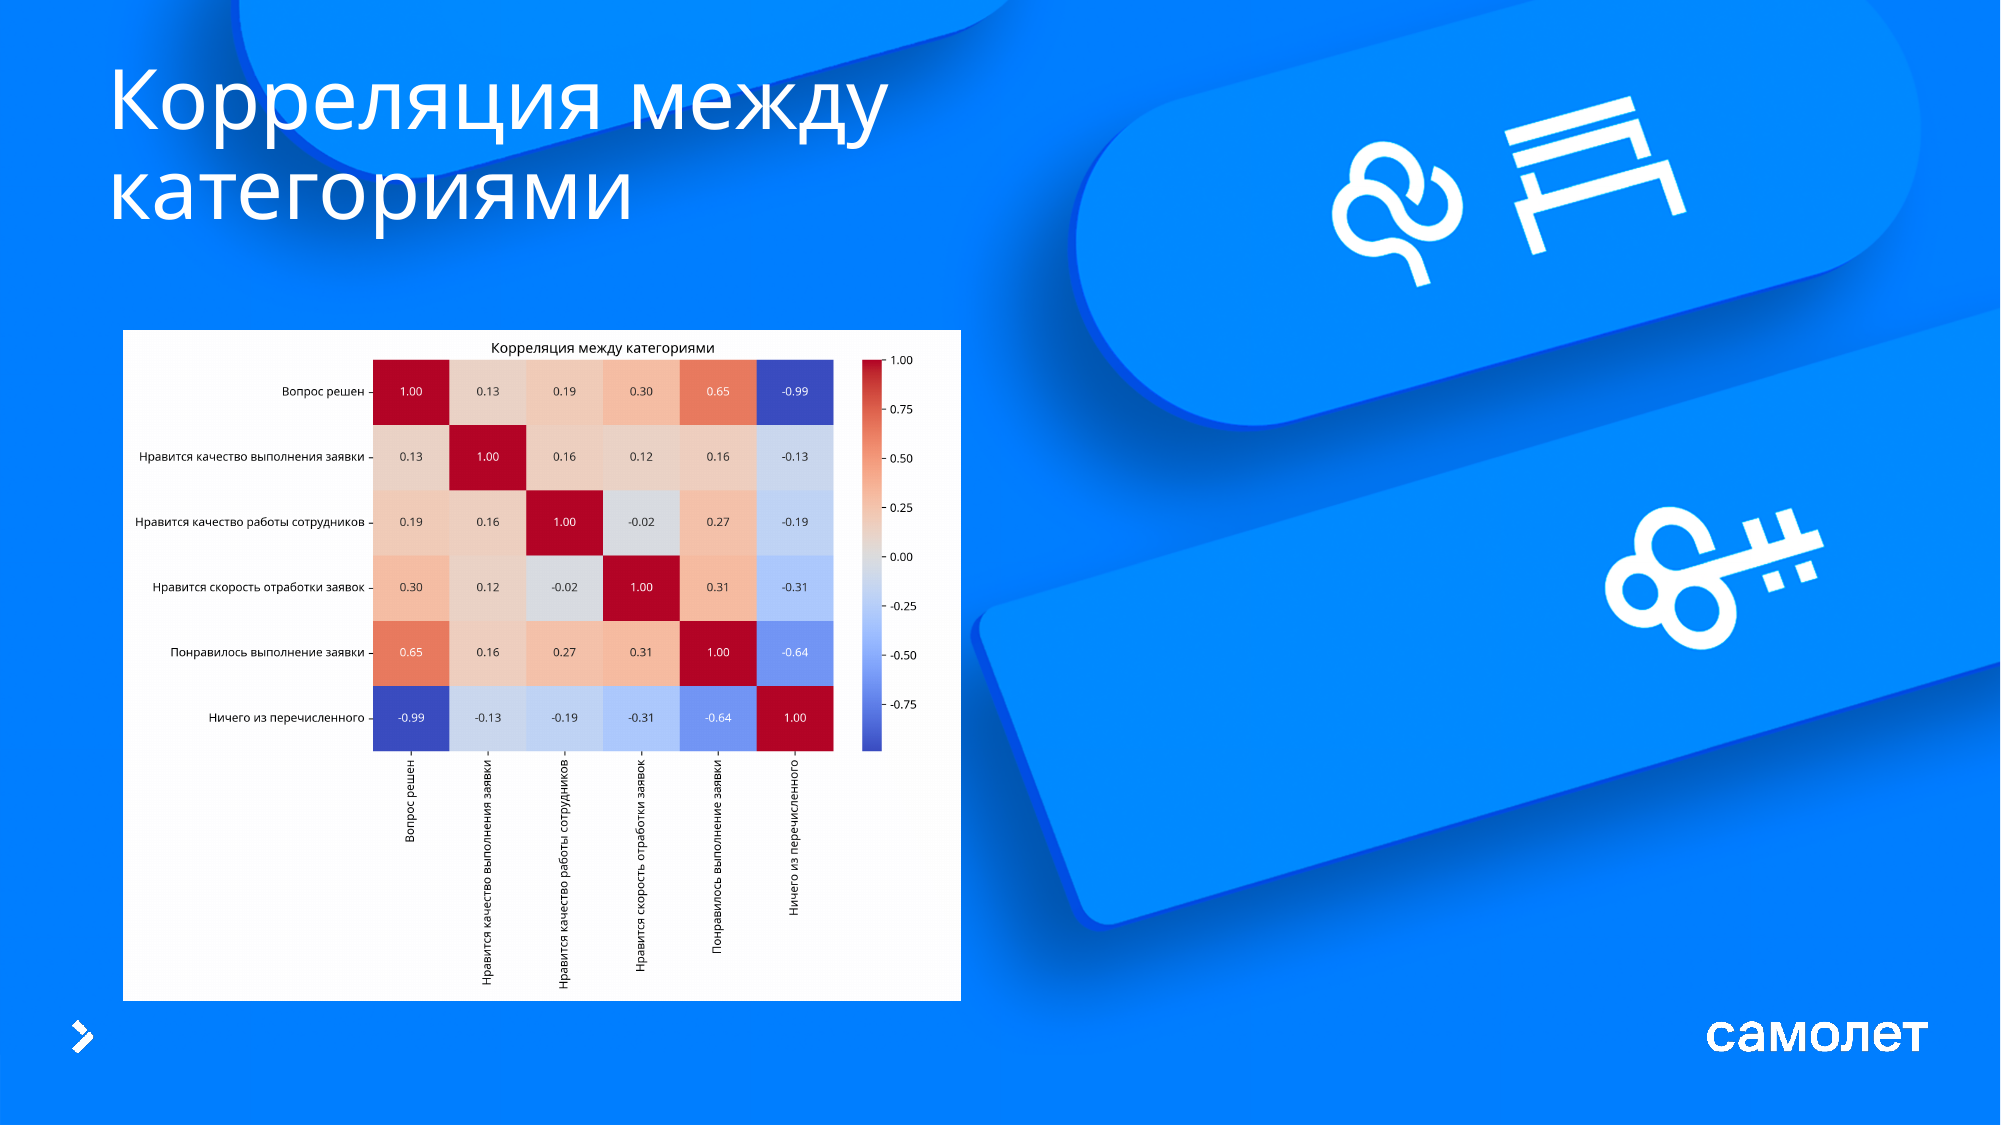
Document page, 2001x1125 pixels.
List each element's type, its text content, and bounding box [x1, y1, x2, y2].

title Корреляция между категориями [106, 0, 1177, 532]
picture [0, 0, 2001, 1125]
